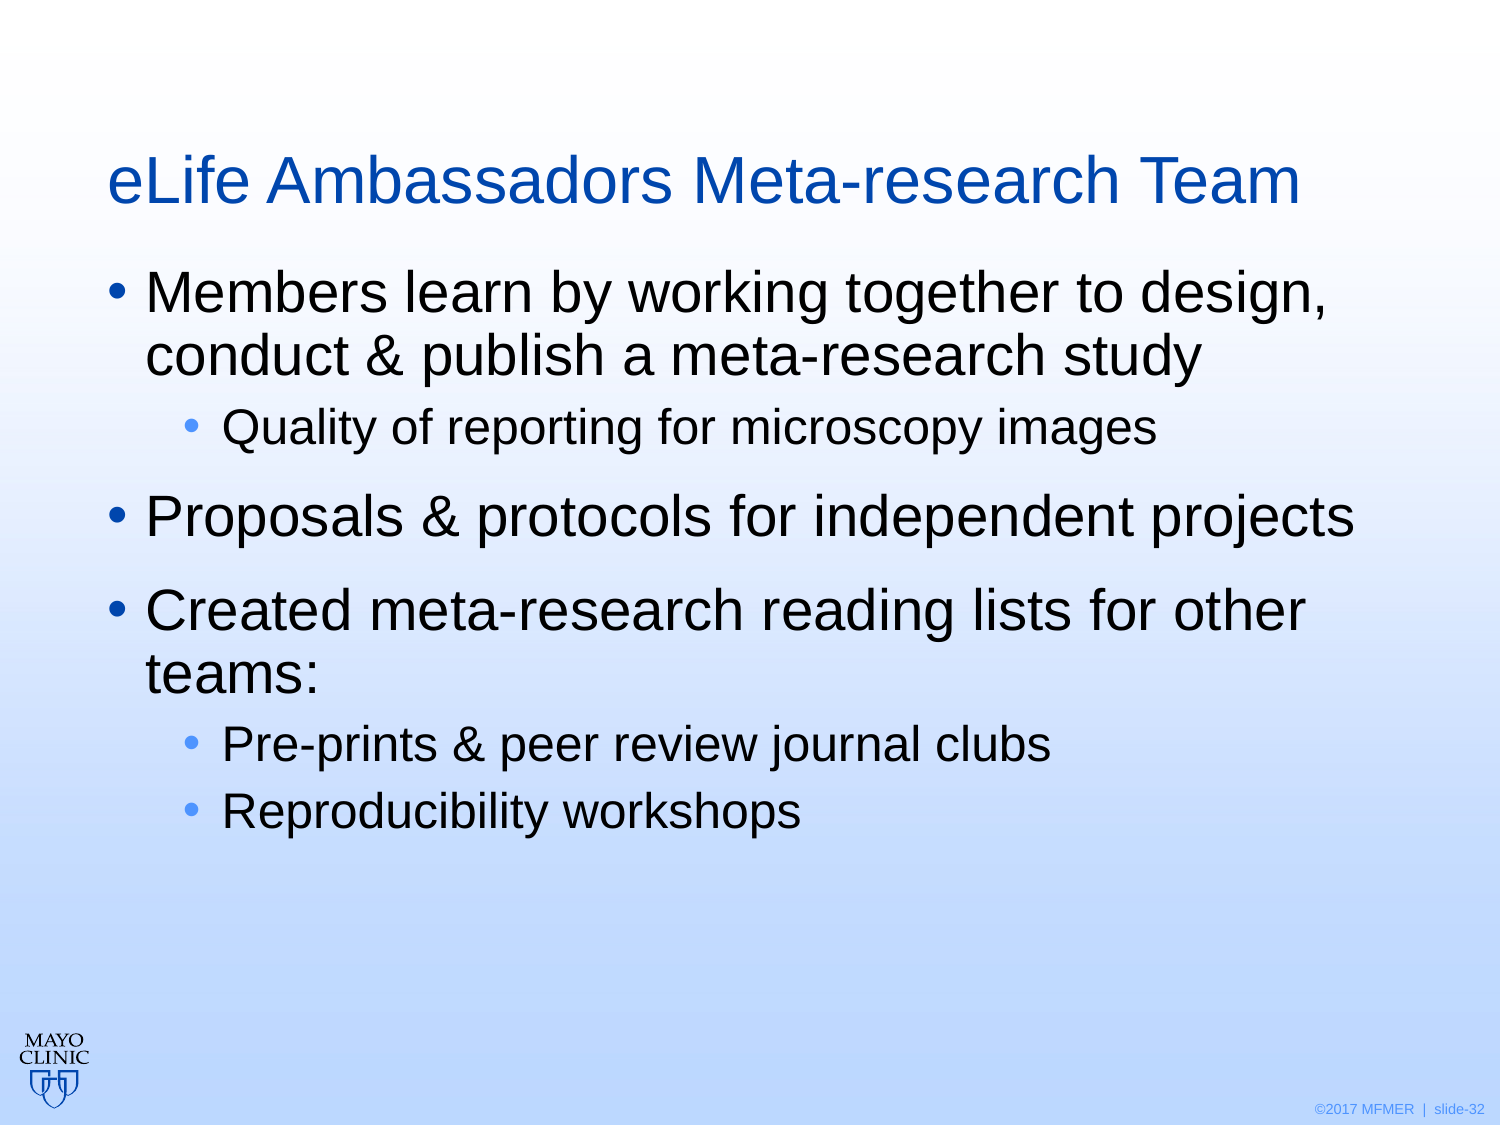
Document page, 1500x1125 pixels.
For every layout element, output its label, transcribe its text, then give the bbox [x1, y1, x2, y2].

list Members learn by working together to design, conduct & publish a meta-research study Quality of reporting for microscopy images Proposals & protocols for independent projects Created meta-research reading lists for other teams: Pre-prints & peer review journal clubs Reproducibility workshops [108, 224, 1392, 1013]
picture [0, 0, 1500, 1125]
title eLife Ambassadors Meta-research Team [108, 0, 1392, 224]
